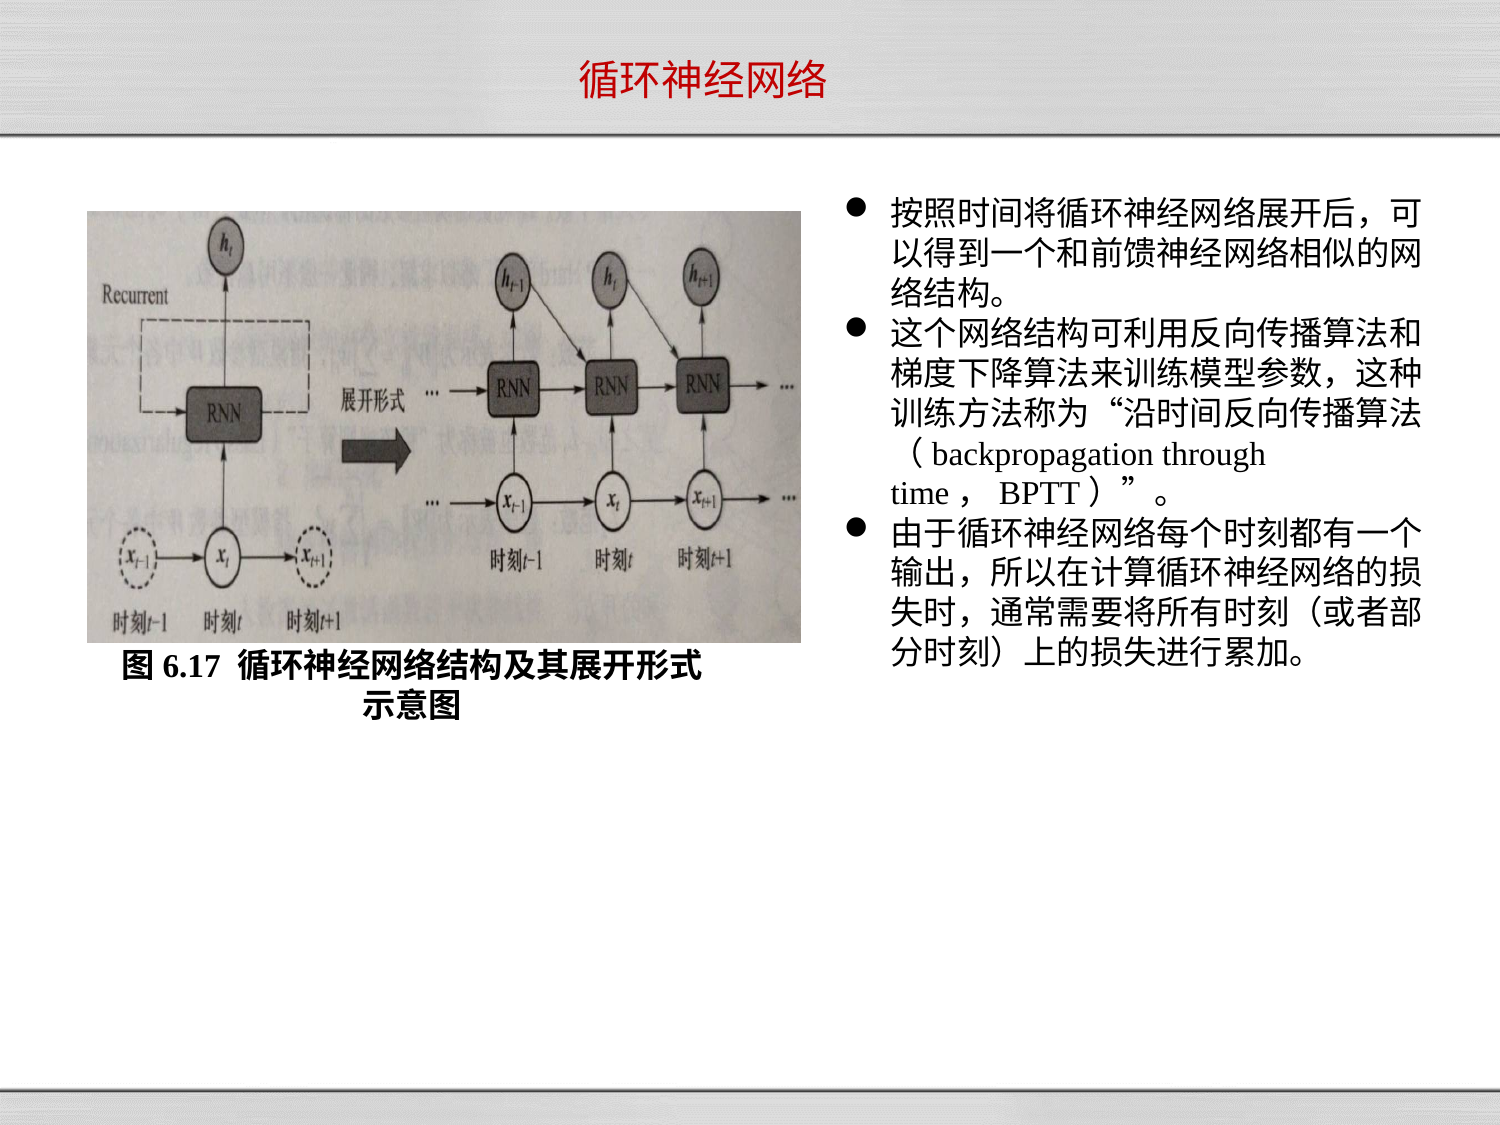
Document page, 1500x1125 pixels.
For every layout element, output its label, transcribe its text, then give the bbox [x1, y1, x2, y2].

picture [0, 0, 1500, 1125]
text_box 图6.17 循环神经网络结构及其展开形式示意图 [96, 652, 728, 732]
text_box 按照时间将循环神经网络展开后，可以得到一个和前馈神经网络相似的网络结构。 这个网络结构可利用反向传播算法和梯度下降算法来训练模型参数，这种训练方法称为“沿时间反向传播算法（backpropagation through time，BPTT）”。 由于循环神经网络每个时刻都有一个输出，所以在计算循环神经网络的损失时，通常需要将所有时刻（或者部分时刻）上的损失进行累加。 [829, 184, 1460, 679]
title 循环神经网络 [87, 20, 1320, 128]
